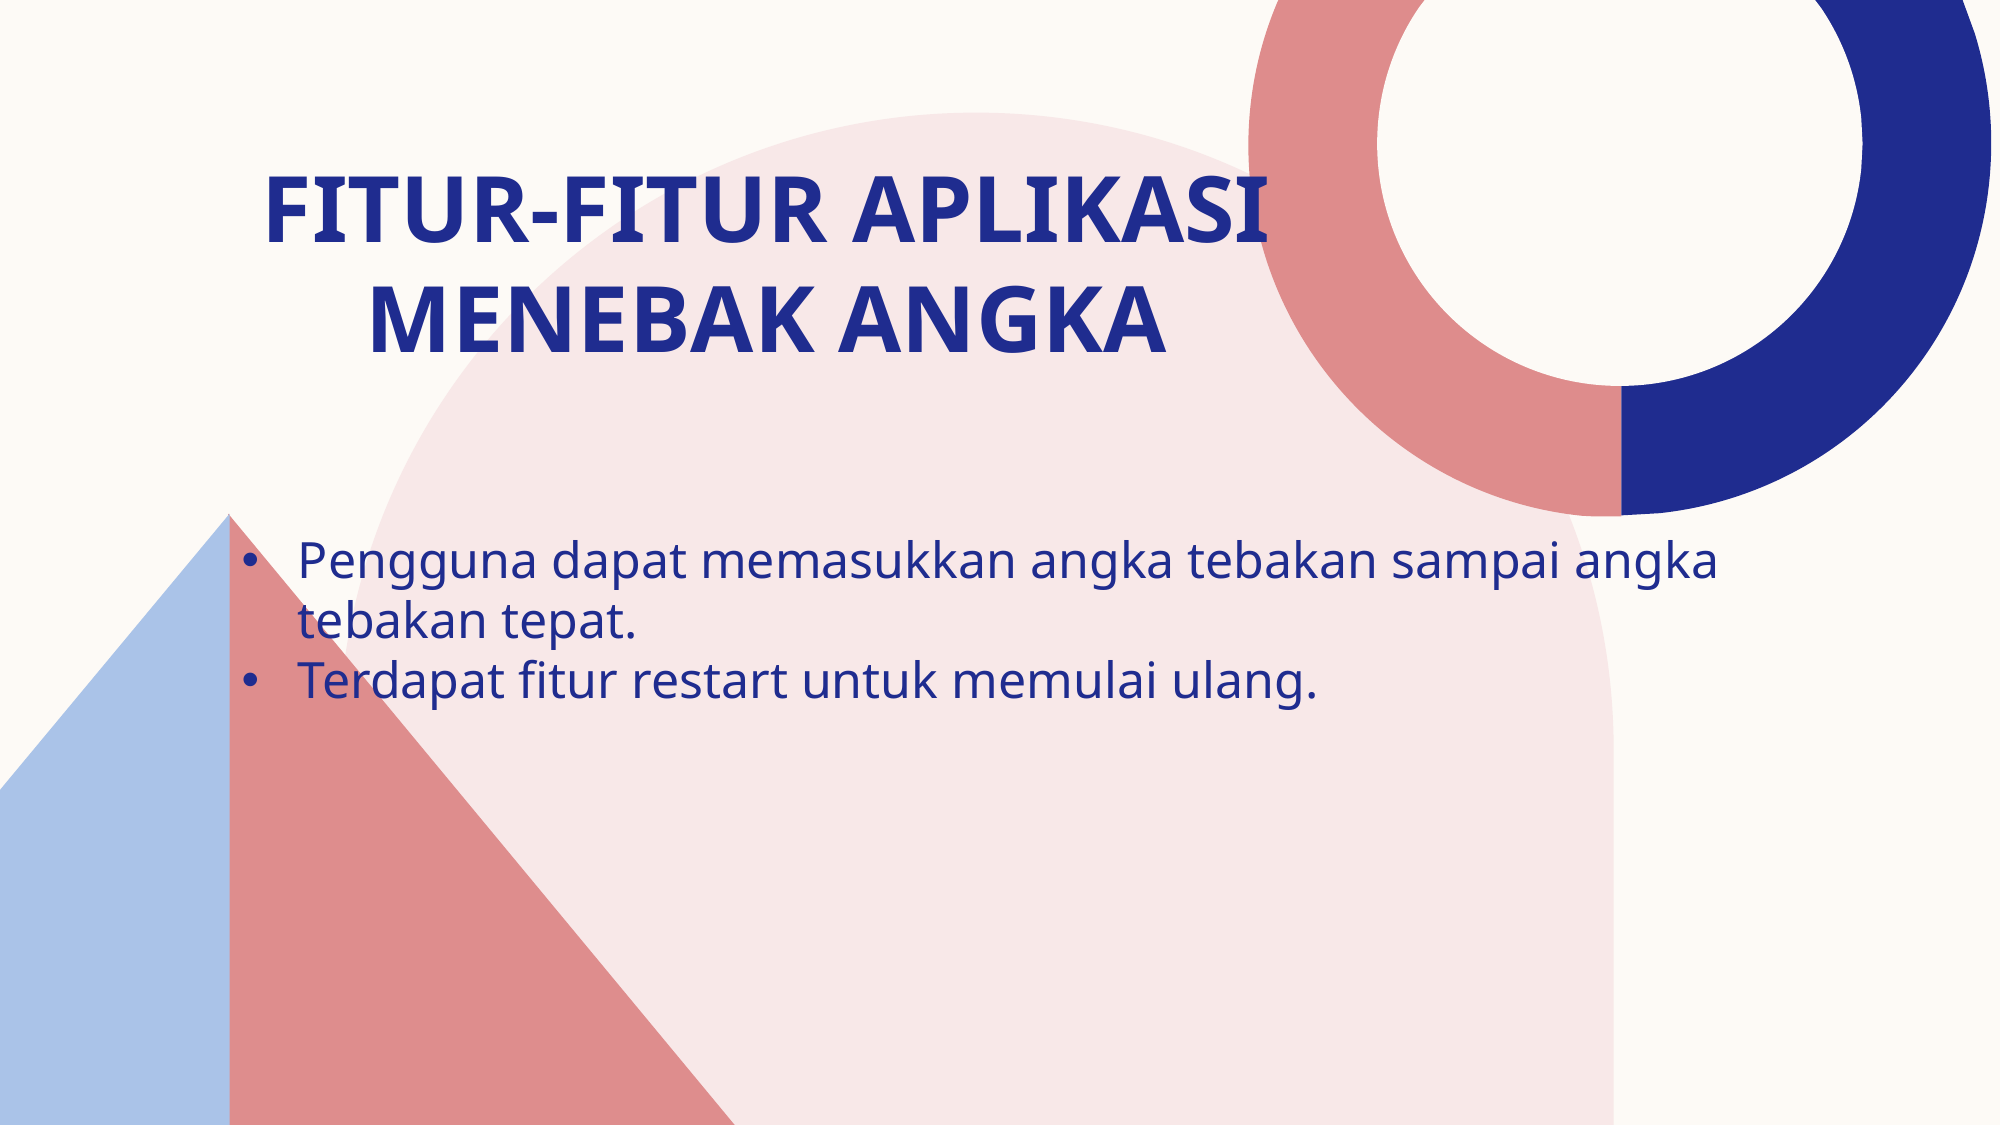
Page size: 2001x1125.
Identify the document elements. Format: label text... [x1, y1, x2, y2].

title FITUR-FITUR APLIKASI MENEBAK ANGKA [155, 143, 1379, 495]
list Pengguna dapat memasukkan angka tebakan sampai angka tebakan tepat. Terdapat fitur restart untuk memulai ulang. [241, 529, 1774, 755]
